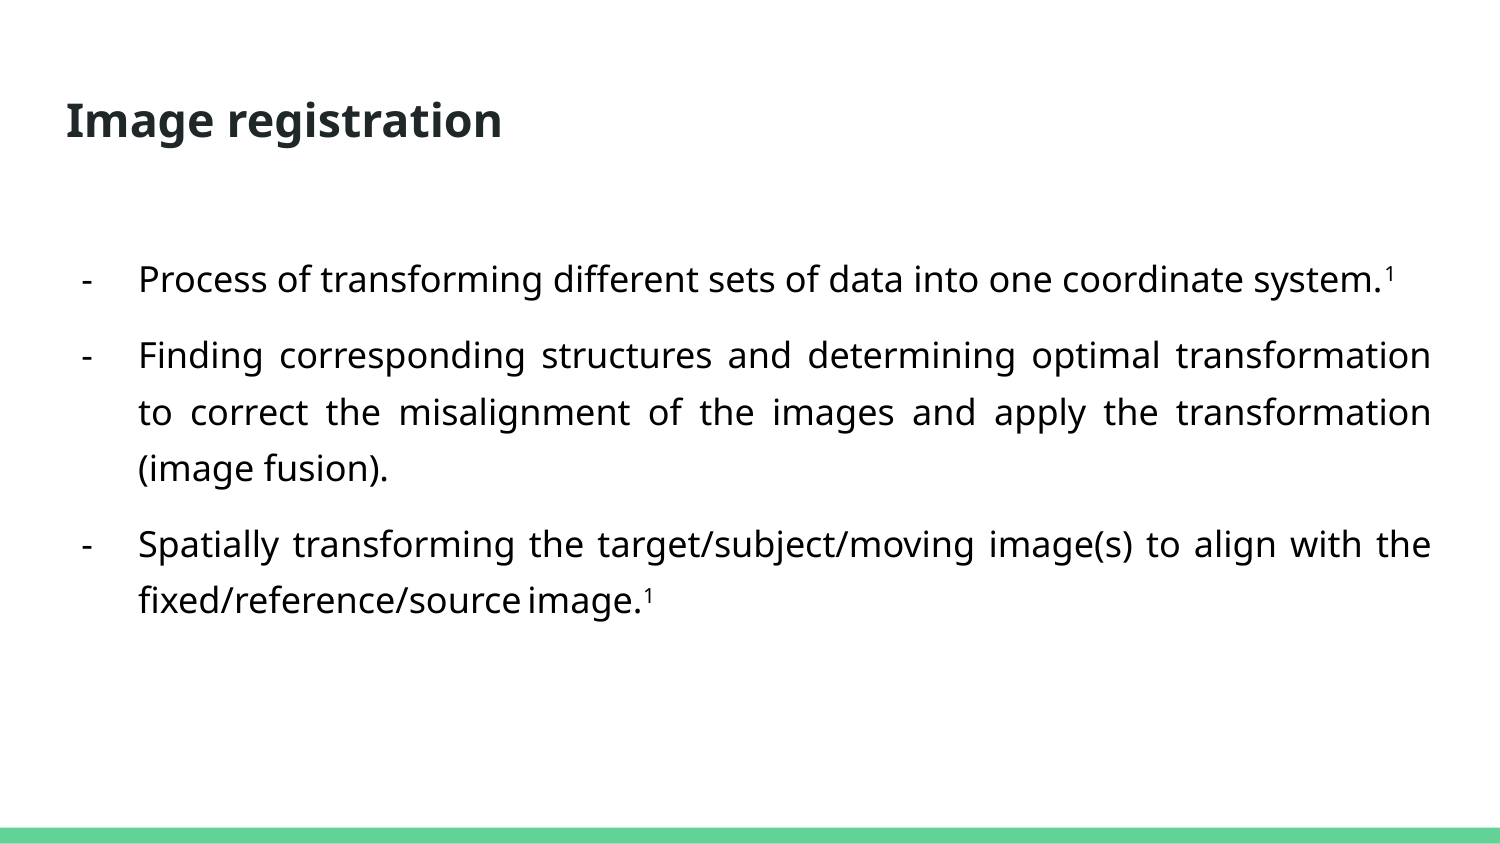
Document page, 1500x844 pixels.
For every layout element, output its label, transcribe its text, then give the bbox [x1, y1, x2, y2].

list Process of transforming different sets of data into one coordinate system.1 Finding corresponding structures and determining optimal transformation to correct the misalignment of the images and apply the transformation (image fusion). Spatially transforming the target/subject/moving image(s) to align with the fixed/reference/source image.1 [51, 231, 1449, 645]
title Image registration [51, 72, 1449, 167]
